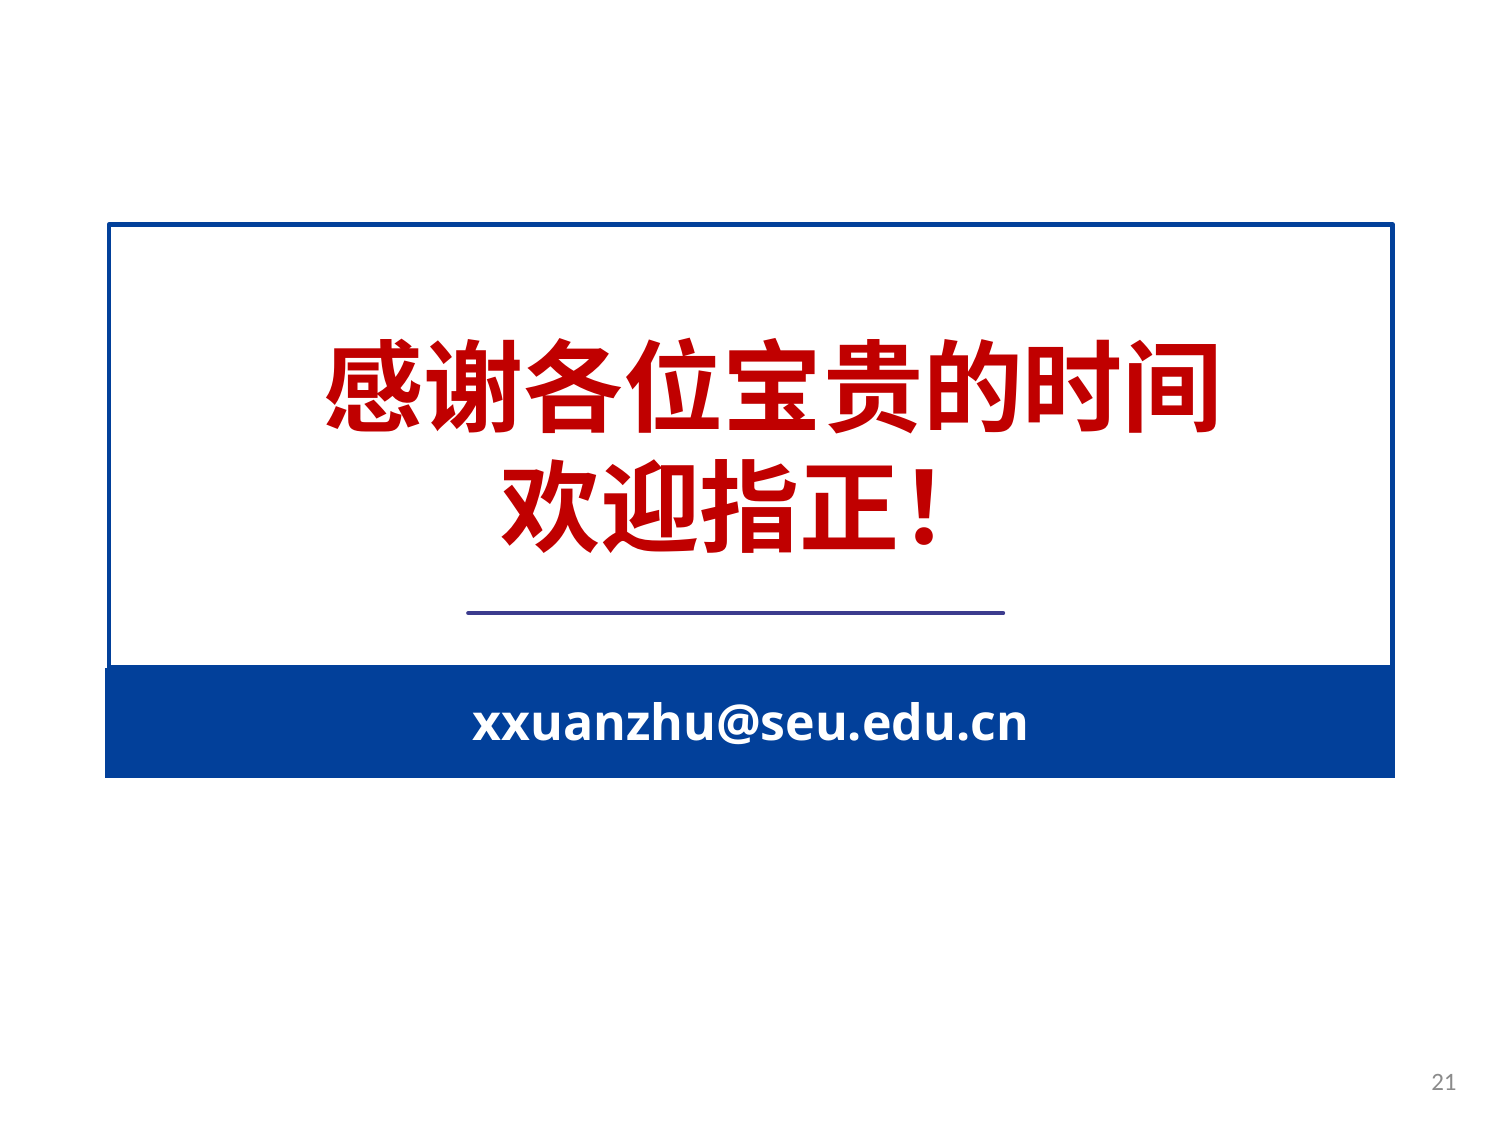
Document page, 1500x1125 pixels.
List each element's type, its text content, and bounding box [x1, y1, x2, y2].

slide_number 21 [1382, 1051, 1472, 1111]
